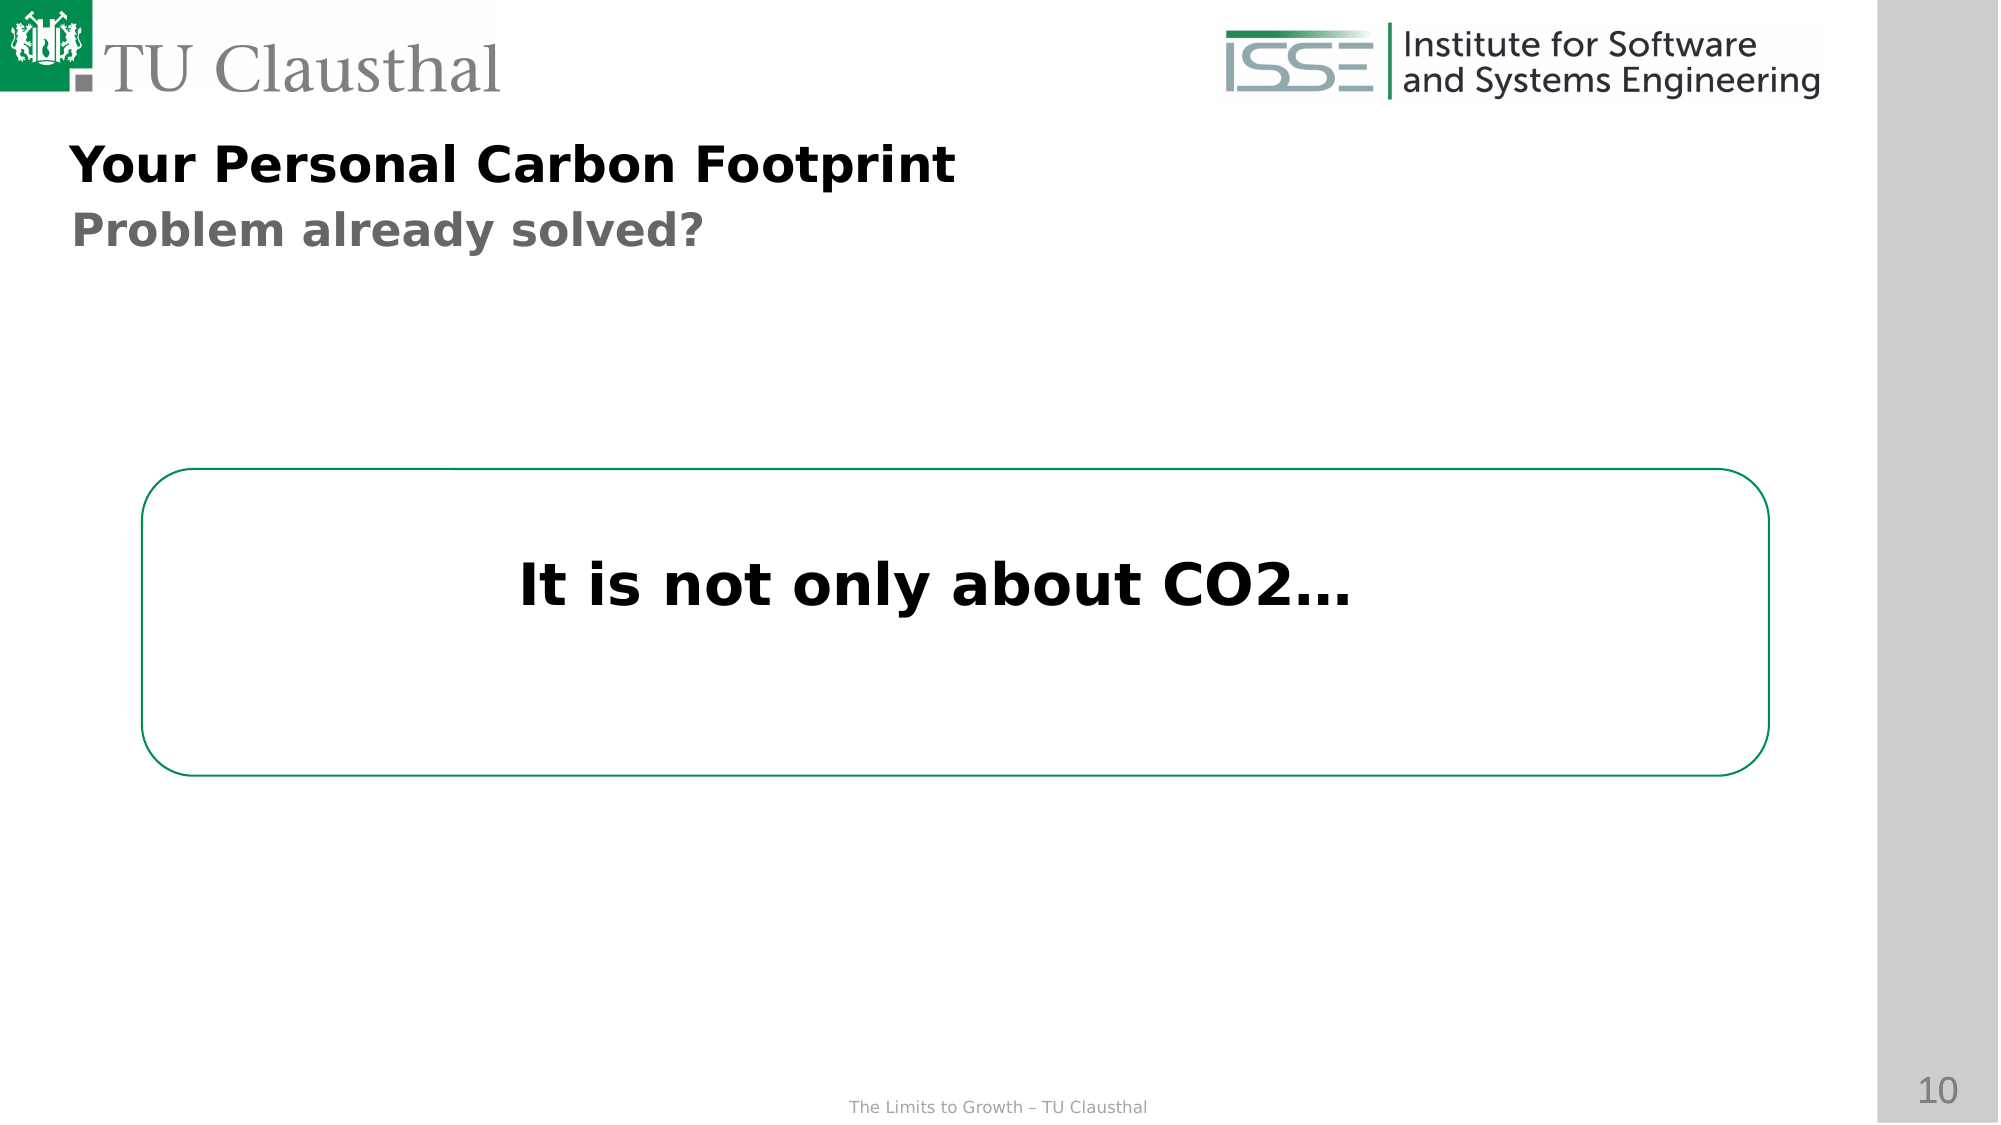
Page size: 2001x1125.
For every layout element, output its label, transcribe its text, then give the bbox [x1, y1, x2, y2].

text_box Problem already solved? [70, 188, 1769, 269]
picture [0, 0, 500, 92]
picture [1218, 22, 1825, 106]
text_box It is not only about CO2… [54, 208, 1817, 1033]
text_box [140, 467, 1770, 777]
text_box Your Personal Carbon Footprint [54, 125, 1817, 206]
